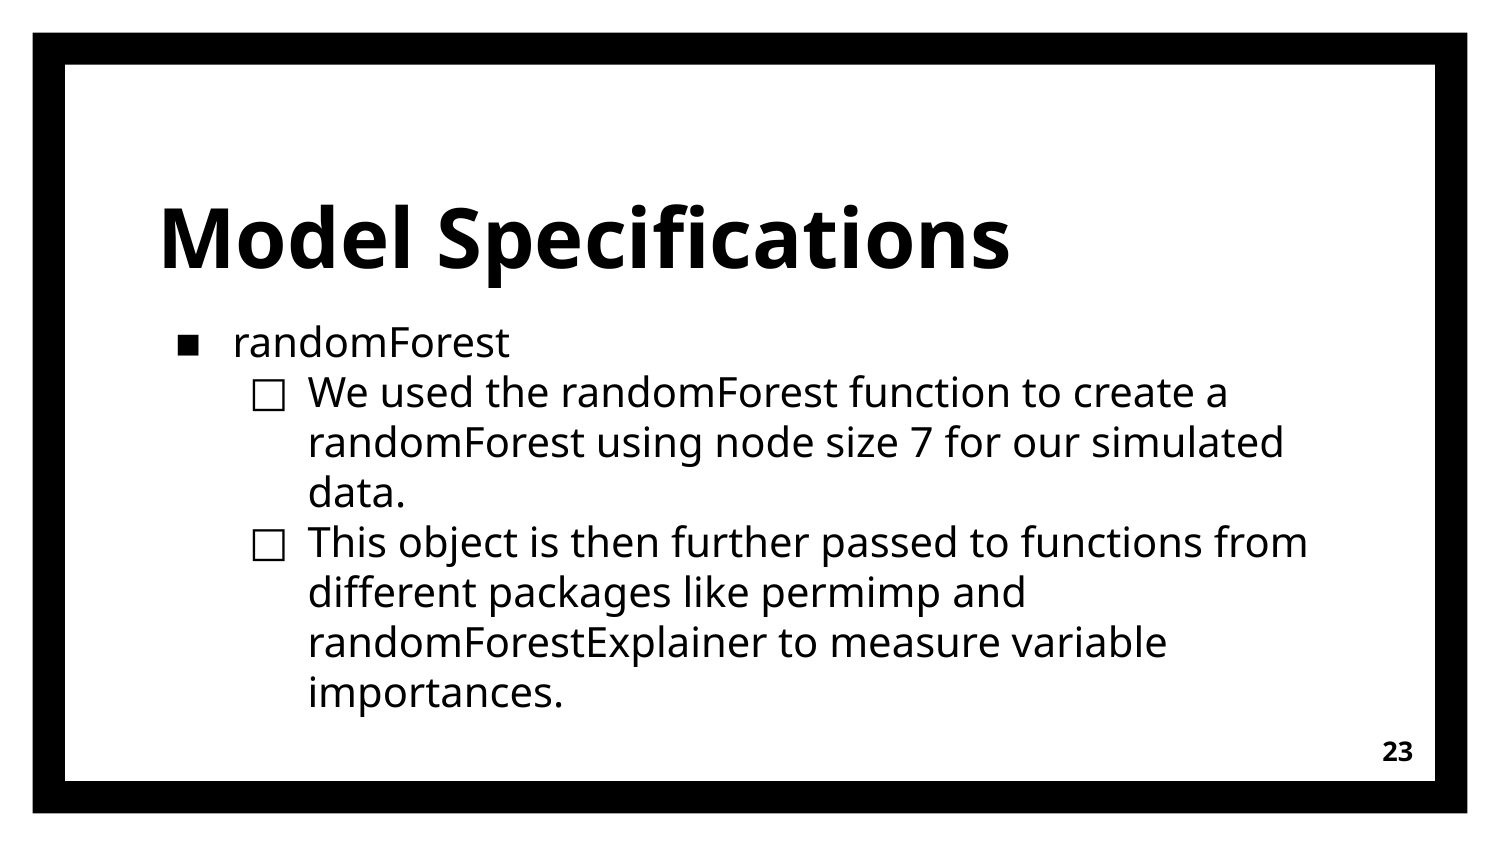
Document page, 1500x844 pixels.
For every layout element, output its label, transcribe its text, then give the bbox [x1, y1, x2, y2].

title Model Specifications [142, 77, 1041, 300]
slide_number ‹#› [1338, 720, 1429, 786]
list randomForest We used the randomForest function to create a randomForest using node size 7 for our simulated data. This object is then further passed to functions from different packages like permimp and randomForestExplainer to measure variable importances. [142, 300, 1358, 630]
